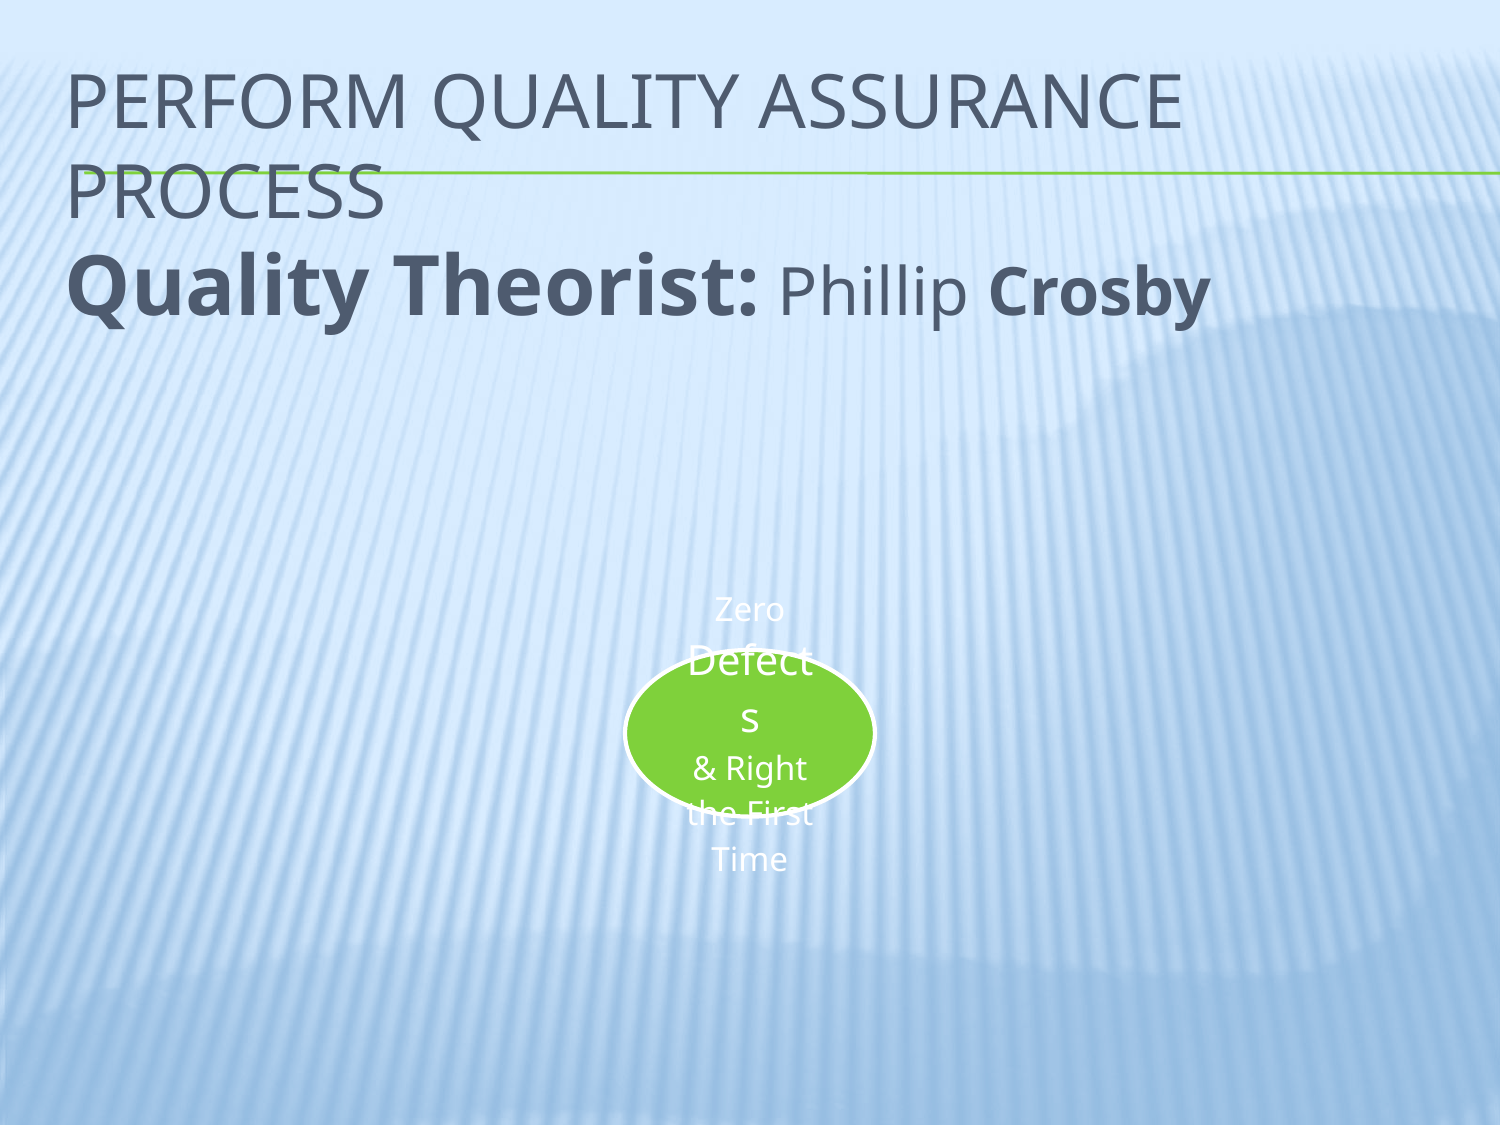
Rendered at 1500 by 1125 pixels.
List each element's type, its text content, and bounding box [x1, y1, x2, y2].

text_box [249, 399, 1251, 1067]
title PERFORM QUALITY ASSURANCE PROCESS [50, 75, 1475, 213]
list Quality Theorist: Phillip Crosby [50, 224, 1475, 998]
